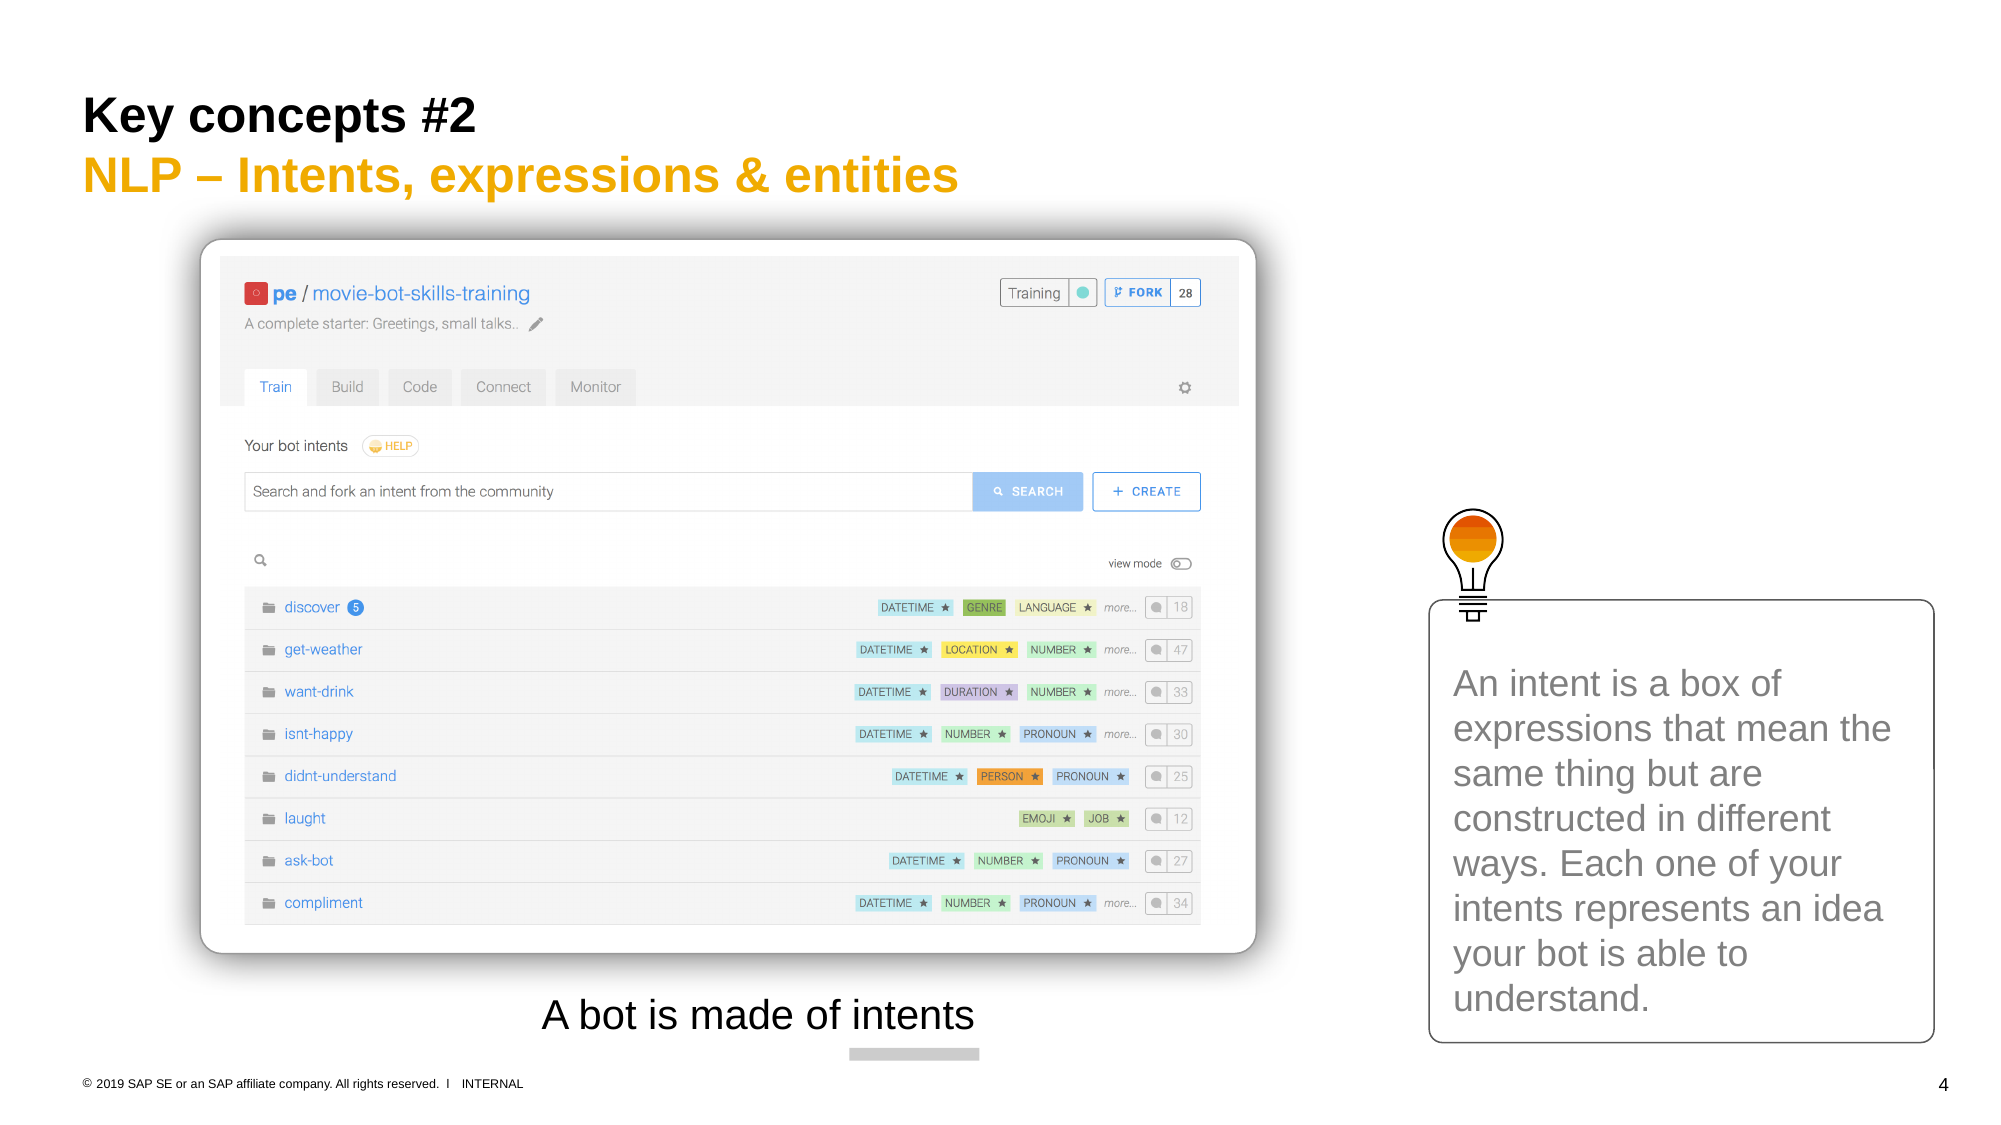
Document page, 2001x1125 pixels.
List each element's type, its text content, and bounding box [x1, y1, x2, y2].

picture [219, 255, 1239, 926]
text_box [200, 239, 1257, 954]
text_box Key concepts #2 NLP – Intents, expressions & entities [82, 82, 1918, 203]
picture [1401, 493, 1545, 637]
text_box [849, 1047, 980, 1061]
text_box A bot is made of intents [200, 967, 1317, 1081]
text_box An intent is a box of expressions that mean the same thing but are constructed in different ways. Each one of your intents represents an idea your bot is able to understand. [1429, 599, 1935, 1043]
